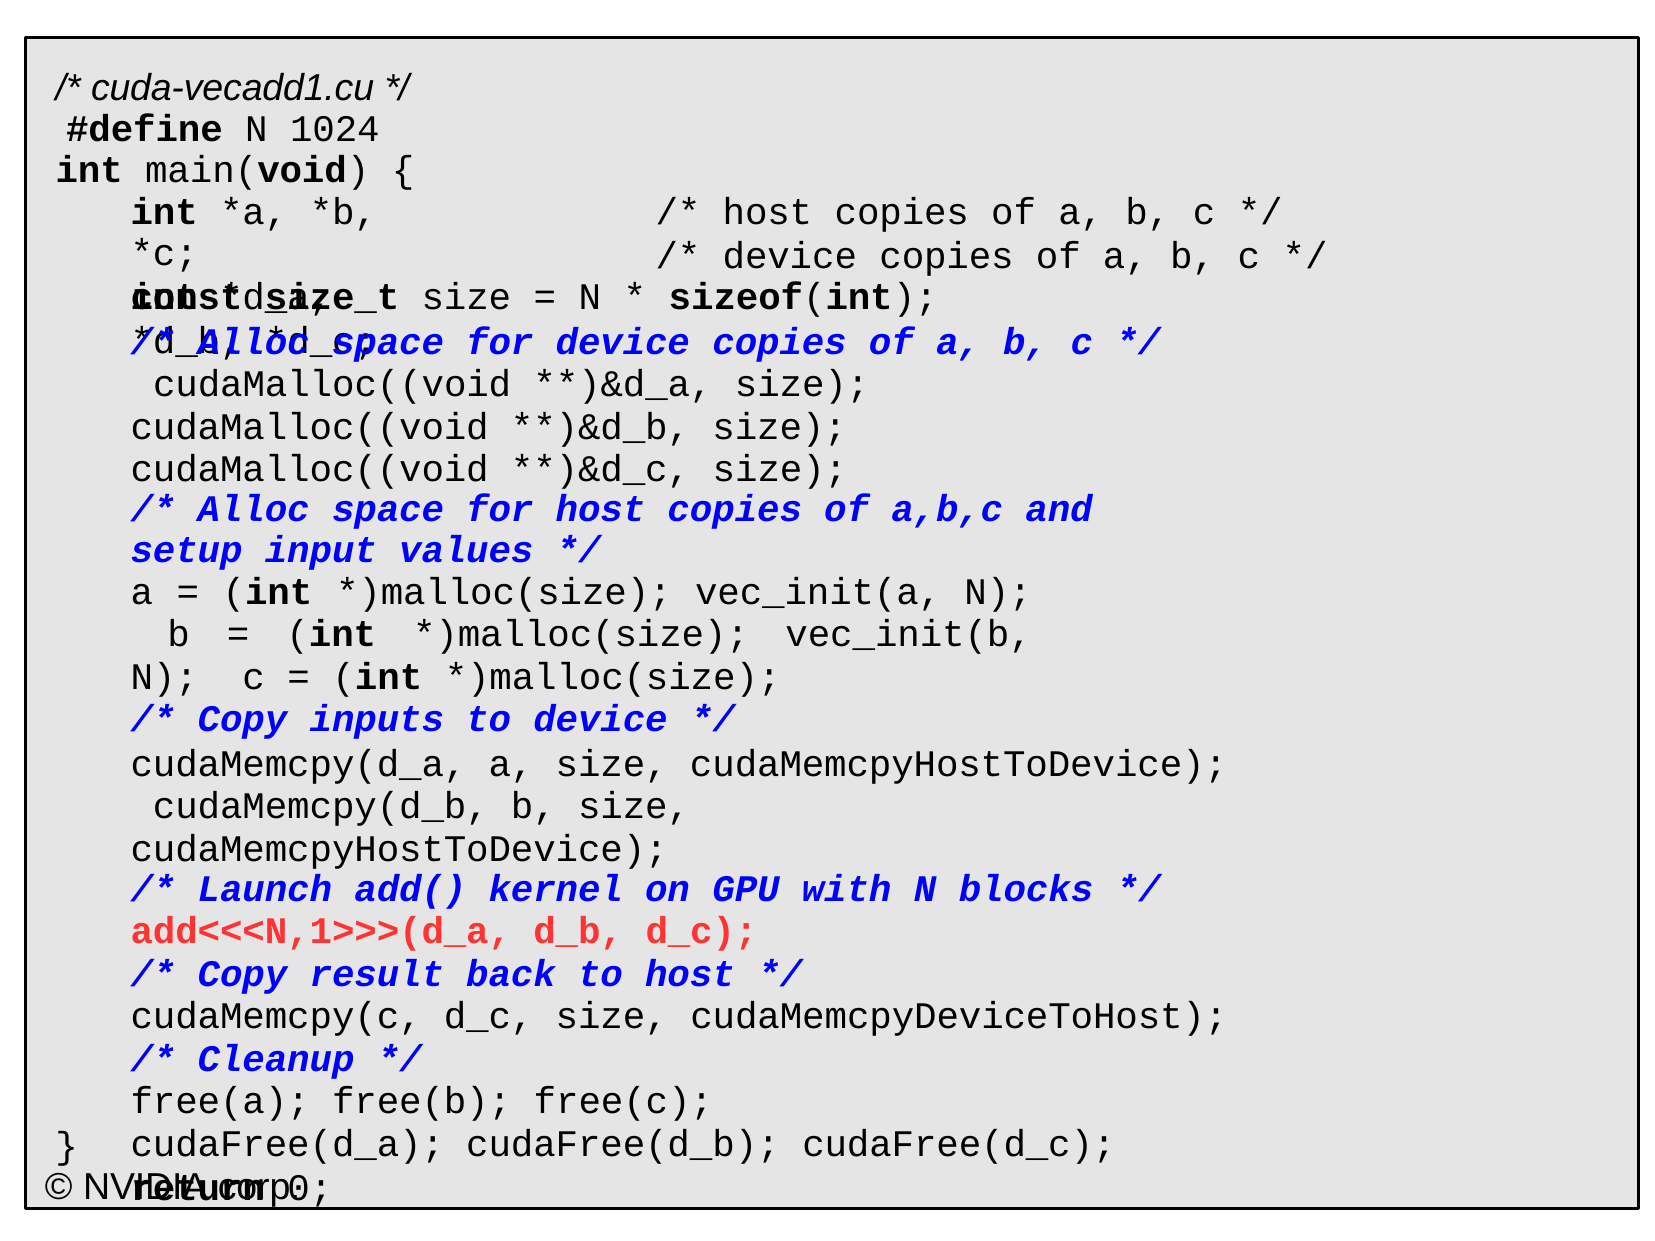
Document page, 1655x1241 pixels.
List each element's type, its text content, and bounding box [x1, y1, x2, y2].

text_box /* cuda-vecadd1.cu */ #define N 1024 int main(void) { int *a, *b, *c; int *d_a, *d_b, *d_c; [53, 61, 606, 361]
text_box const size_t size = N * sizeof(int); /* Alloc space for device copies of a, b, c */ cudaMalloc((void **)&d_a, size); cudaMalloc((void **)&d_b, size); cudaMalloc((void **)&d_c, size); /* Alloc space for host copies of a,b,c and setup input values */ a = (int *)malloc(size); vec_init(a, N); b = (int *)malloc(size); vec_init(b, N); c = (int *)malloc(size); /* Copy inputs to device */ cudaMemcpy(d_a, a, size, cudaMemcpyHostToDevice); cudaMemcpy(d_b, b, size, cudaMemcpyHostToDevice); /* Launch add() kernel on GPU with N blocks */ add<<<N,1>>>(d_a, d_b, d_c); /* Copy result back to host */ cudaMemcpy(c, d_c, size, cudaMemcpyDeviceToHost); /* Cleanup */ free(a); free(b); free(c); cudaFree(d_a); cudaFree(d_b); cudaFree(d_c); return 0; [128, 271, 1596, 1208]
text_box /* host copies of a, b, c */ /* device copies of a, b, c */ [653, 186, 1333, 271]
text_box } © NVIDIA corp. [42, 1128, 128, 1208]
text_box [25, 37, 1639, 1209]
